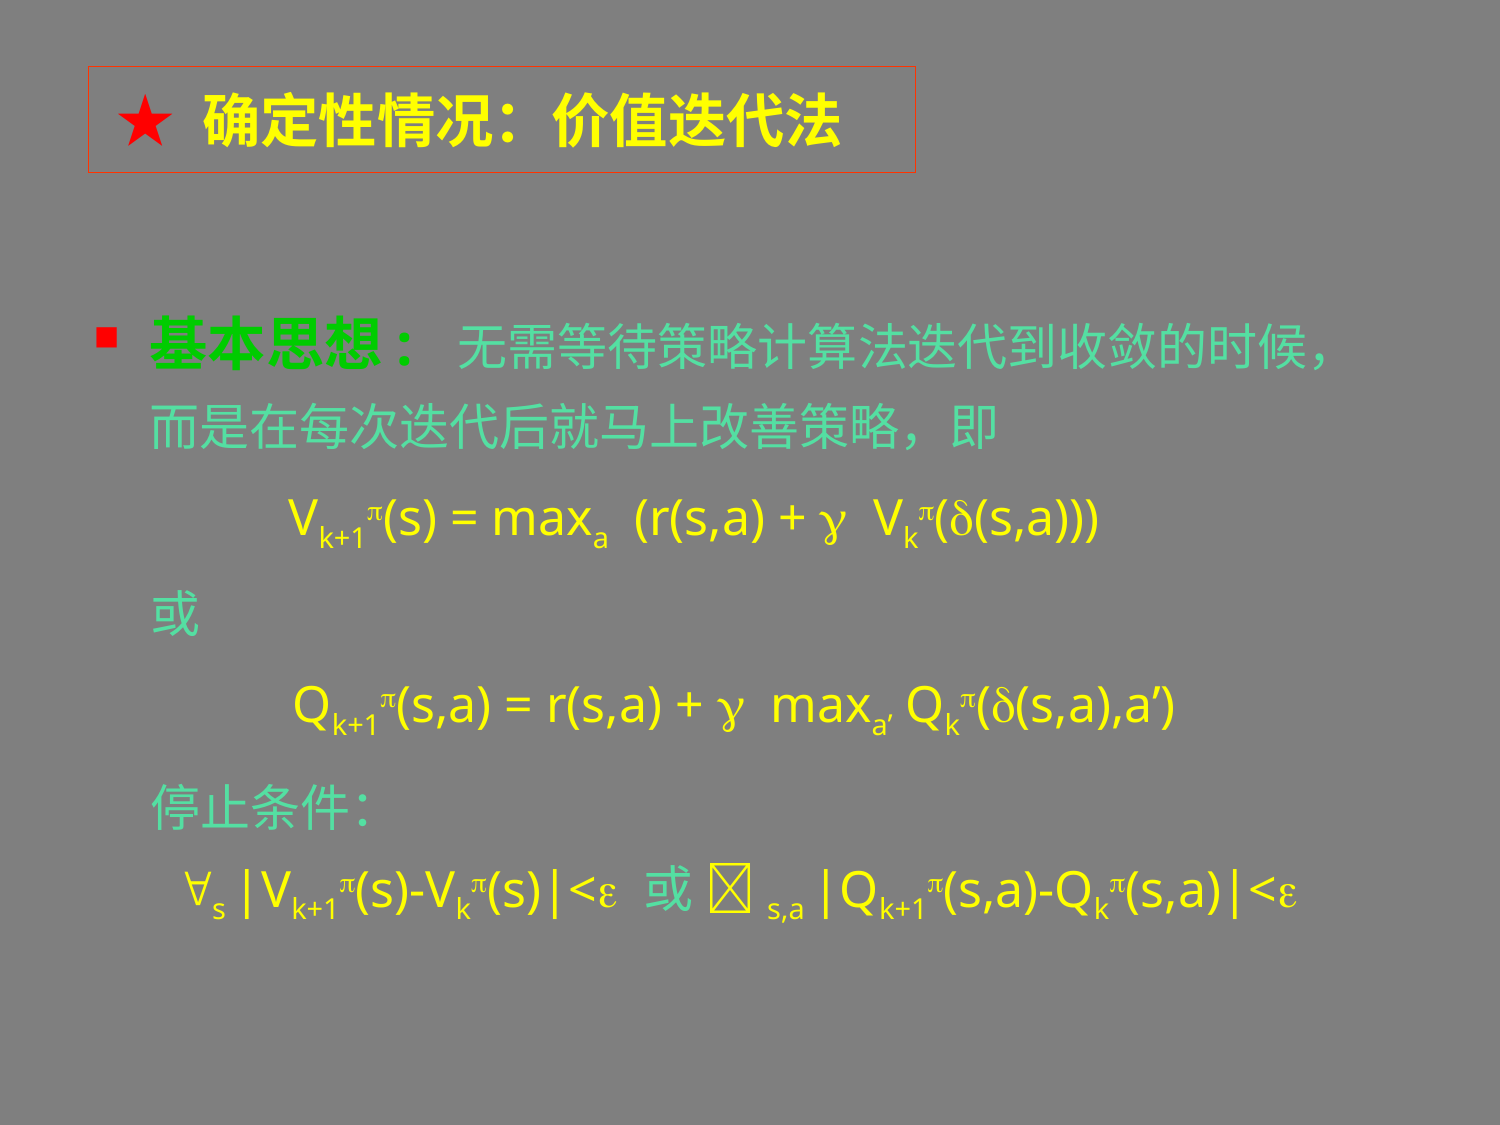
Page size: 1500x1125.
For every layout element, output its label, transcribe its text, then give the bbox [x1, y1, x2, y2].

text_box 停止条件： s |Vk+1p(s)-Vkp(s)|< 或 s,a |Qk+1p(s,a)-Qkp(s,a)|< [135, 751, 1353, 933]
text_box ★ 确定性情况：价值迭代法 [88, 66, 916, 173]
list 基本思想: 无需等待策略计算法迭代到收敛的时候，而是在每次迭代后就马上改善策略，即 Vk+1p(s) = maxa (r(s,a) +  Vkp(d(s,a))) 或 Qk+1p(s,a) = r(s,a) +  maxa’ Qkp(d(s,a),a’) [78, 278, 1400, 740]
